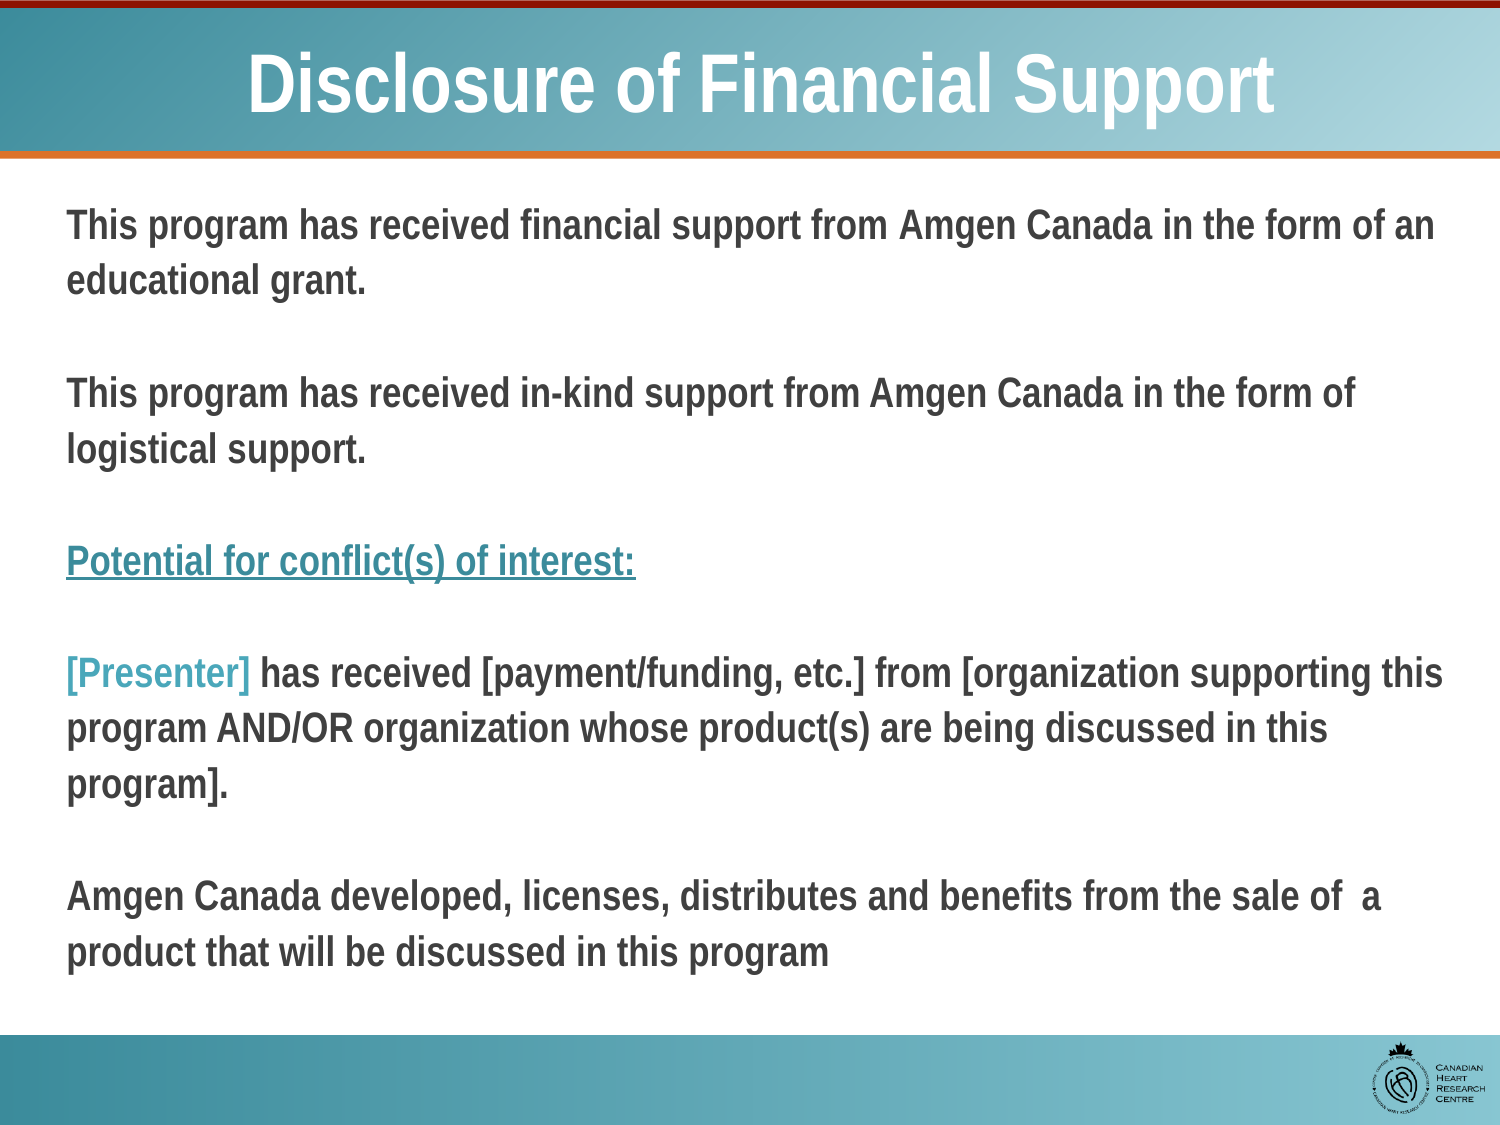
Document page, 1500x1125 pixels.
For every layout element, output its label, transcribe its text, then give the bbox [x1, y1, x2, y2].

text_box Disclosure of Financial Support [51, 21, 1473, 137]
text_box This program has received financial support from Amgen Canada in the form of an educational grant. This program has received in-kind support from Amgen Canada in the form of logistical support. Potential for conflict(s) of interest: [Presenter] has received [payment/funding, etc.] from [organization supporting this program AND/OR organization whose product(s) are being discussed in this program]. Amgen Canada developed, licenses, distributes and benefits from the sale of a product that will be discussed in this program [51, 184, 1473, 990]
text_box [0, 150, 1500, 160]
picture [1370, 1041, 1487, 1116]
text_box [0, 0, 1500, 9]
text_box [0, 1034, 1500, 1125]
text_box [0, 9, 1500, 150]
